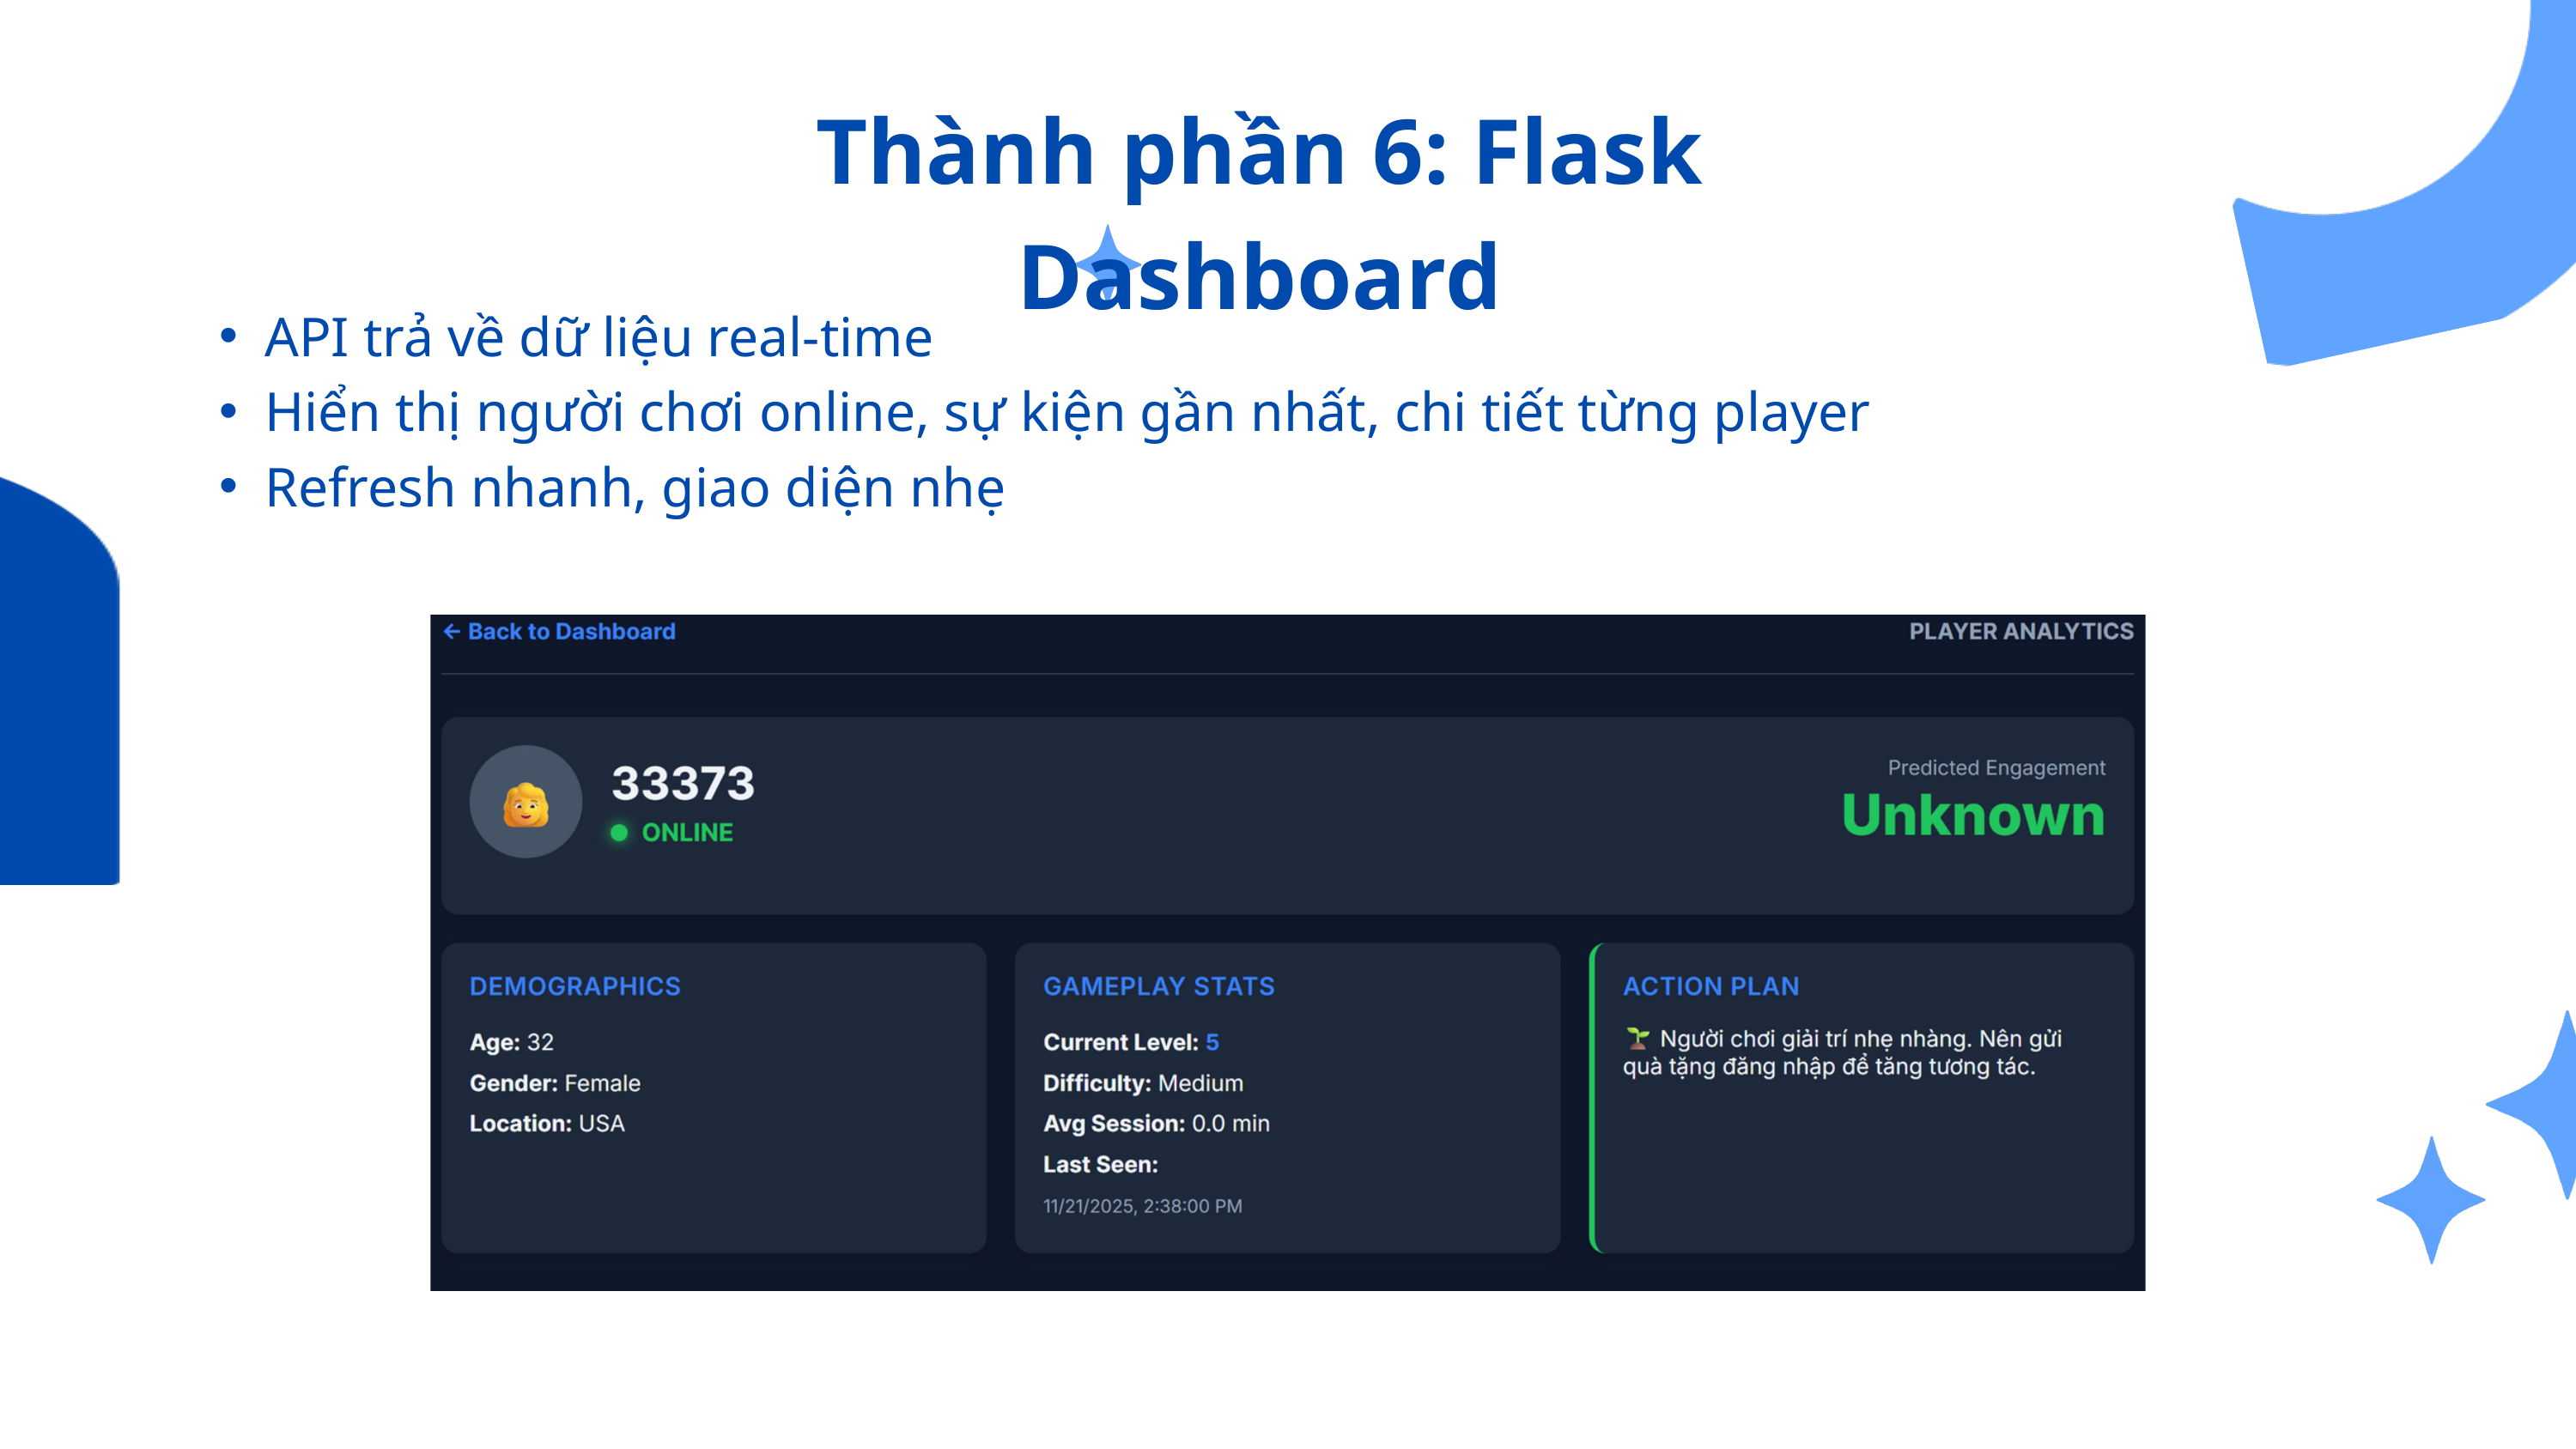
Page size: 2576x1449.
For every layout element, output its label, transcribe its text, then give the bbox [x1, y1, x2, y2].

text_box API trả về dữ liệu real-time Hiển thị người chơi online, sự kiện gần nhất, chi tiết từng player Refresh nhanh, giao diện nhẹ [173, 292, 2576, 593]
text_box Thành phần 6: Flask Dashboard [562, 76, 1959, 292]
text_box [2186, 0, 2576, 292]
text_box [2376, 1009, 2576, 1264]
text_box [0, 443, 120, 885]
text_box [430, 615, 2146, 1291]
